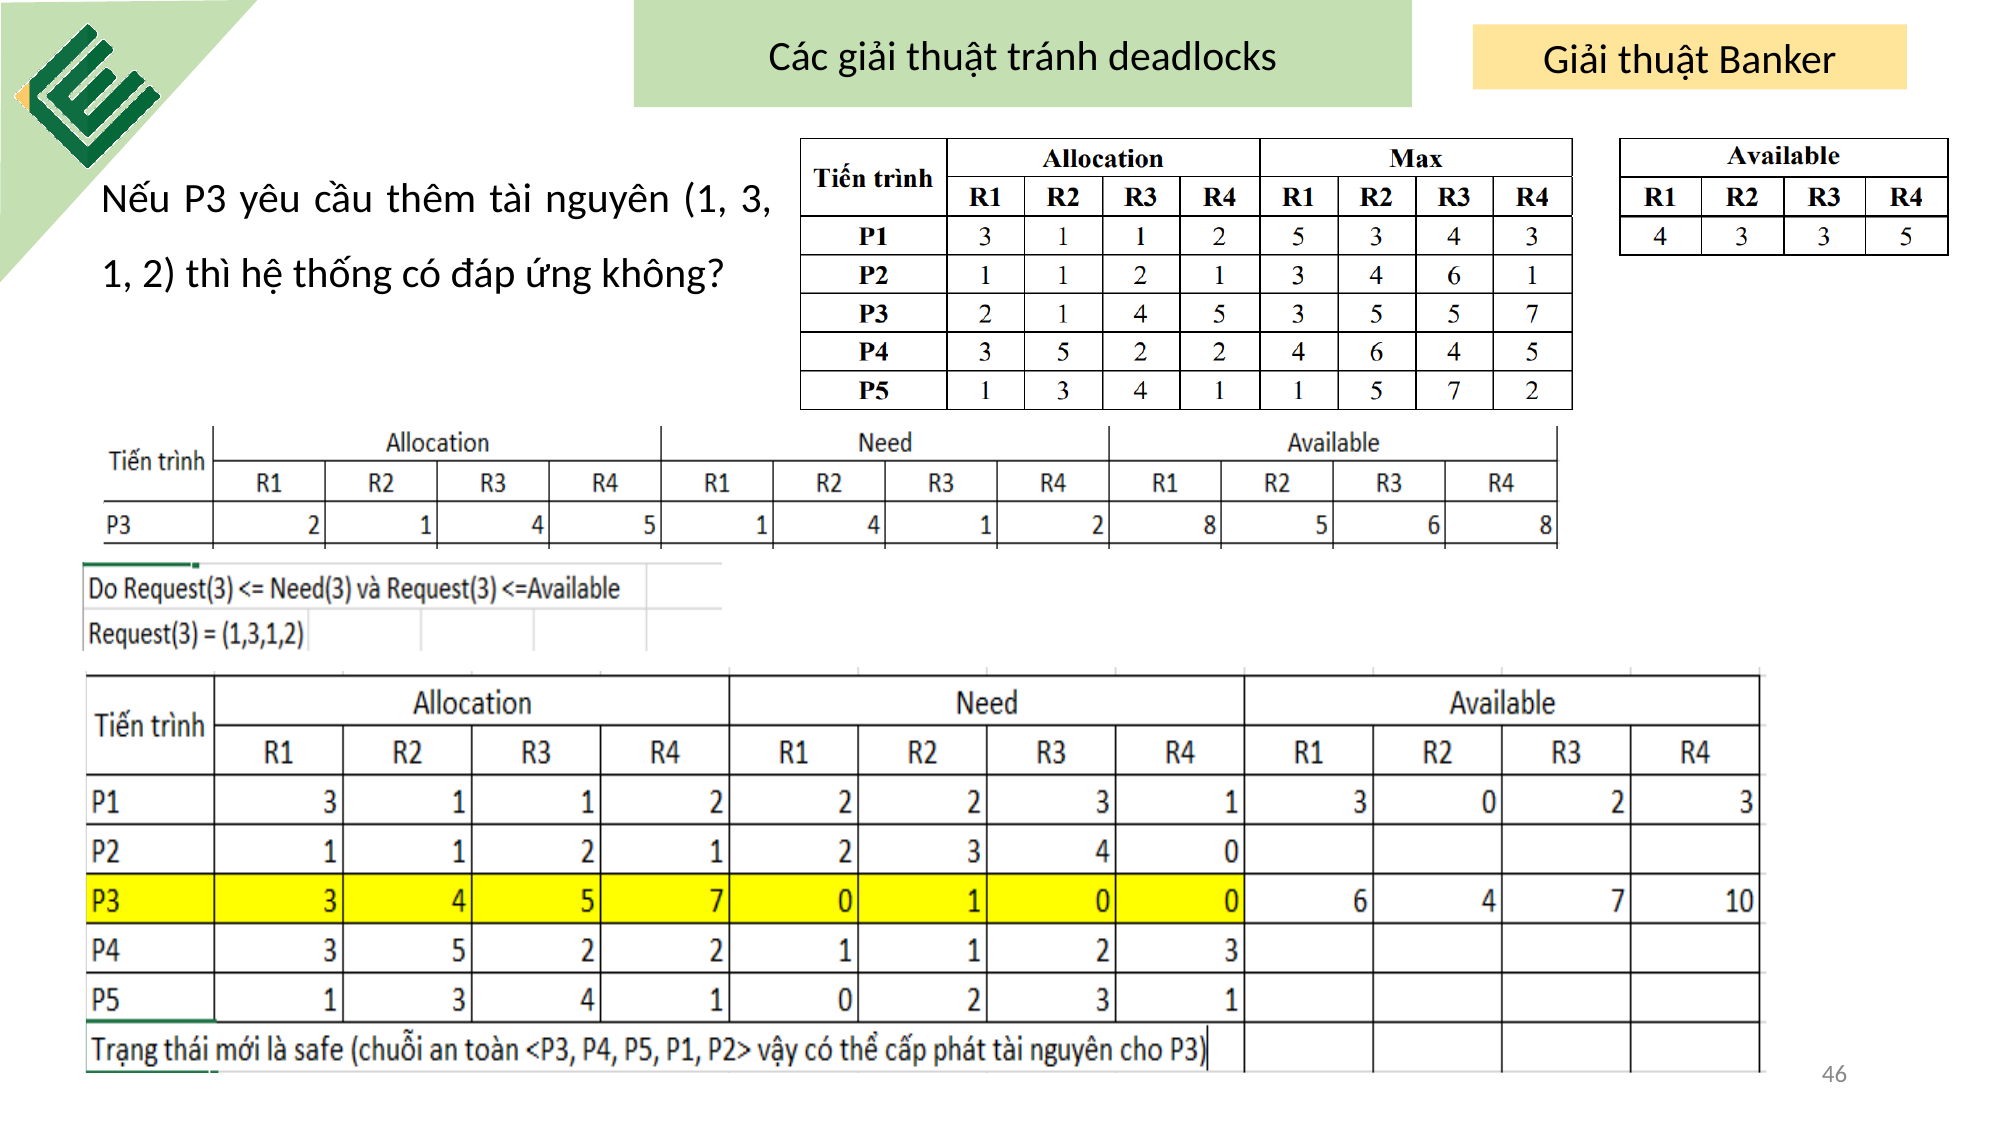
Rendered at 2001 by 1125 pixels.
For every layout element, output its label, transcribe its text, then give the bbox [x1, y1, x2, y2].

picture [800, 131, 1960, 418]
text_box Giải thuật Banker [1472, 24, 1907, 90]
text_box Nếu P3 yêu cầu thêm tài nguyên (1, 3, 1, 2) thì hệ thống có đáp ứng không? [85, 138, 788, 304]
text_box Các giải thuật tránh deadlocks [633, 0, 1412, 108]
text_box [0, 0, 258, 283]
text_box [103, 426, 1561, 550]
slide_number 46 [1412, 1042, 1863, 1103]
picture [62, 562, 1767, 1073]
